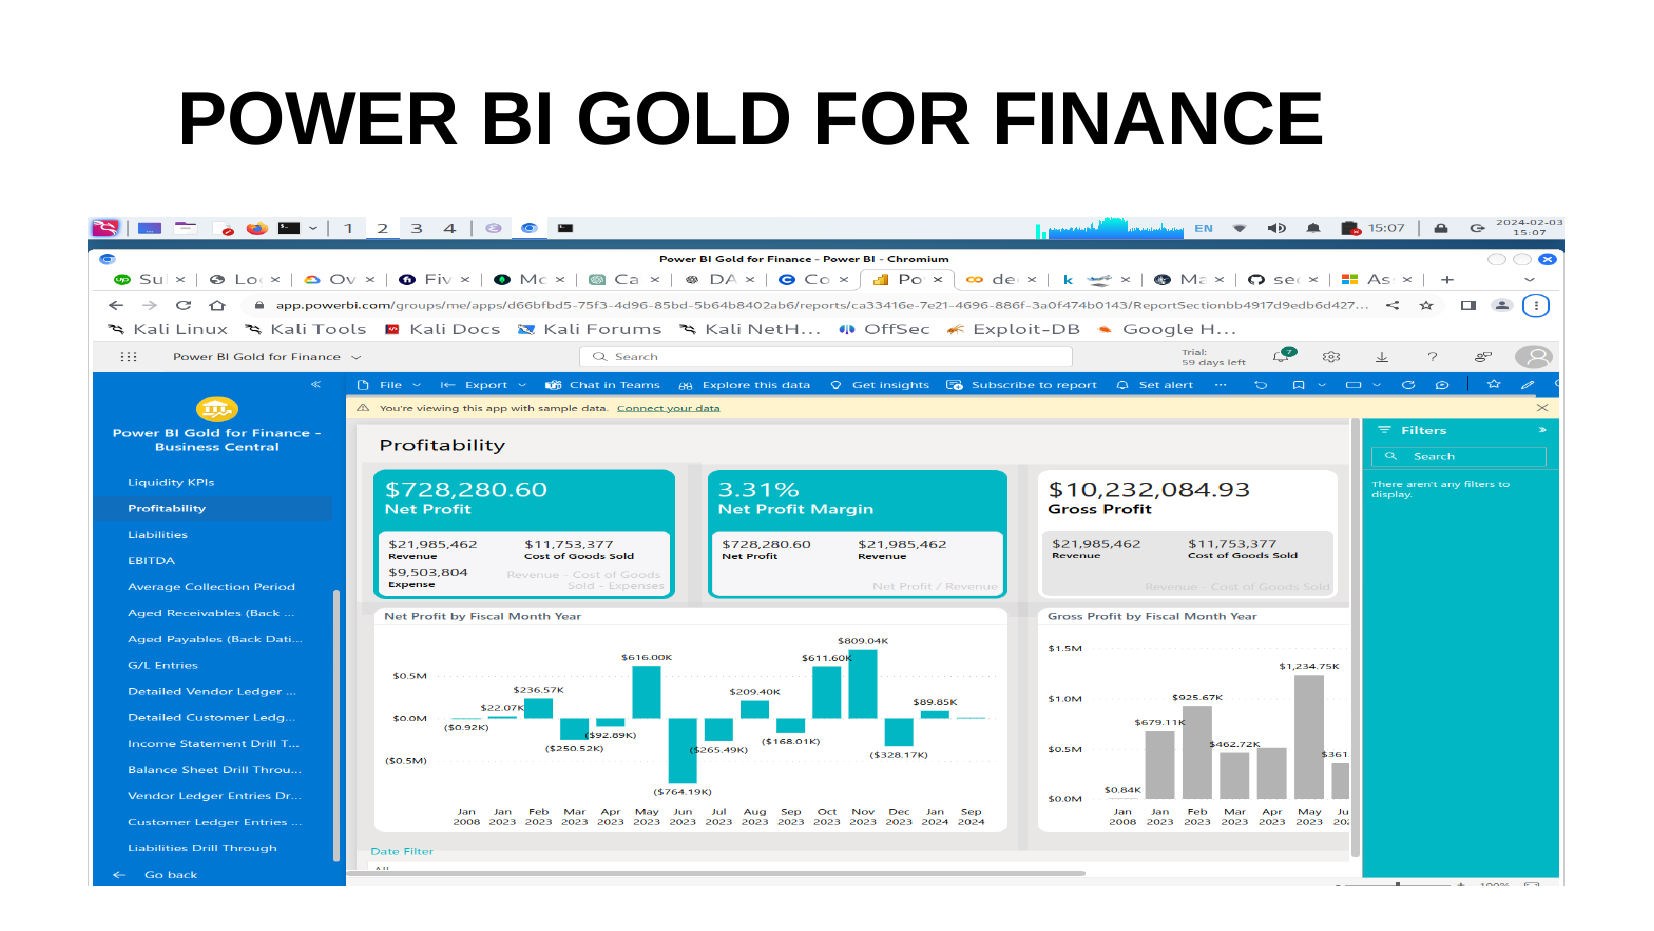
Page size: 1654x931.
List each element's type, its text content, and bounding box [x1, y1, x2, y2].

picture [88, 217, 1565, 886]
title POWER BI GOLD FOR FINANCE [82, 37, 1571, 193]
